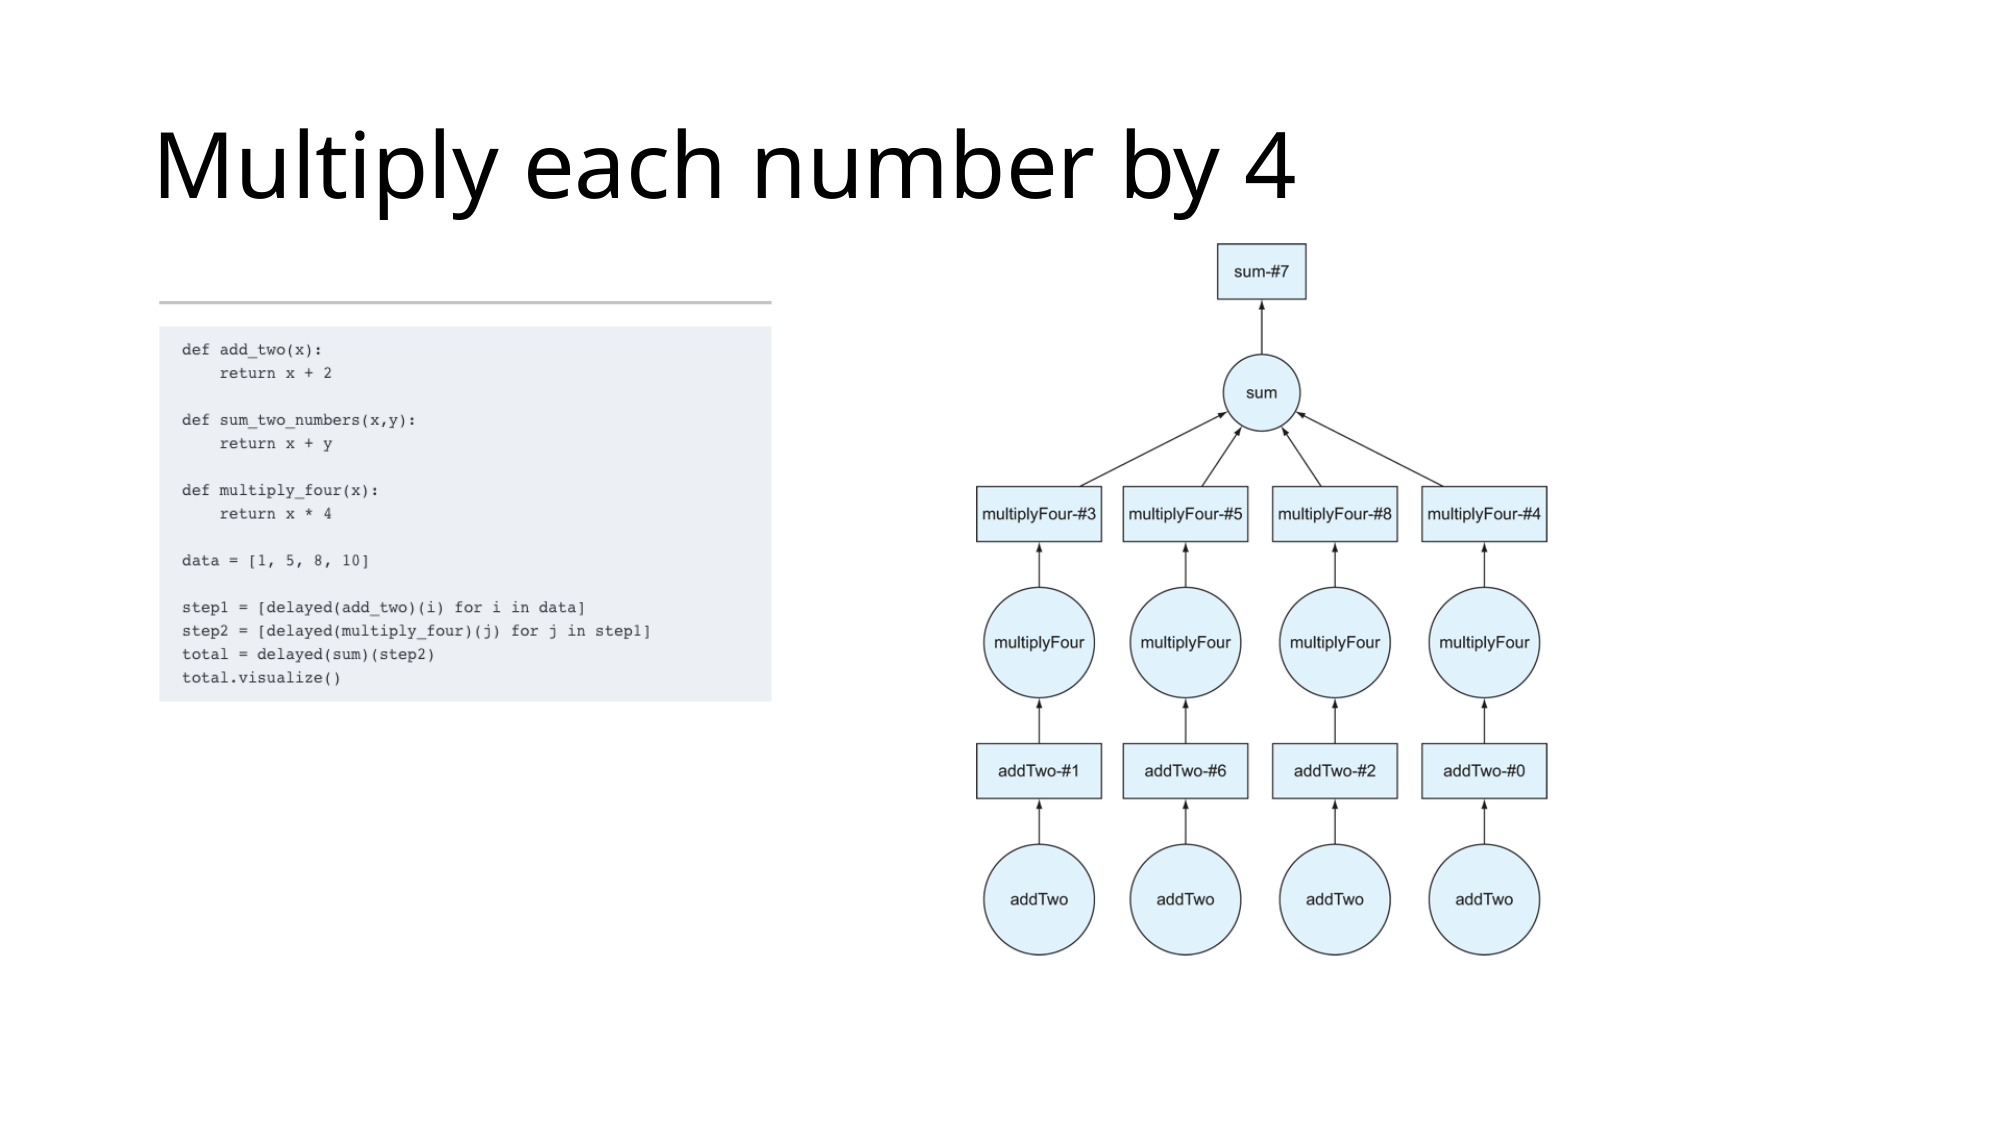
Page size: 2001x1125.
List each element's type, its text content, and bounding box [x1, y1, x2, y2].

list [137, 301, 794, 706]
title Multiply each number by 4 [137, 59, 1863, 278]
picture [874, 235, 1657, 967]
